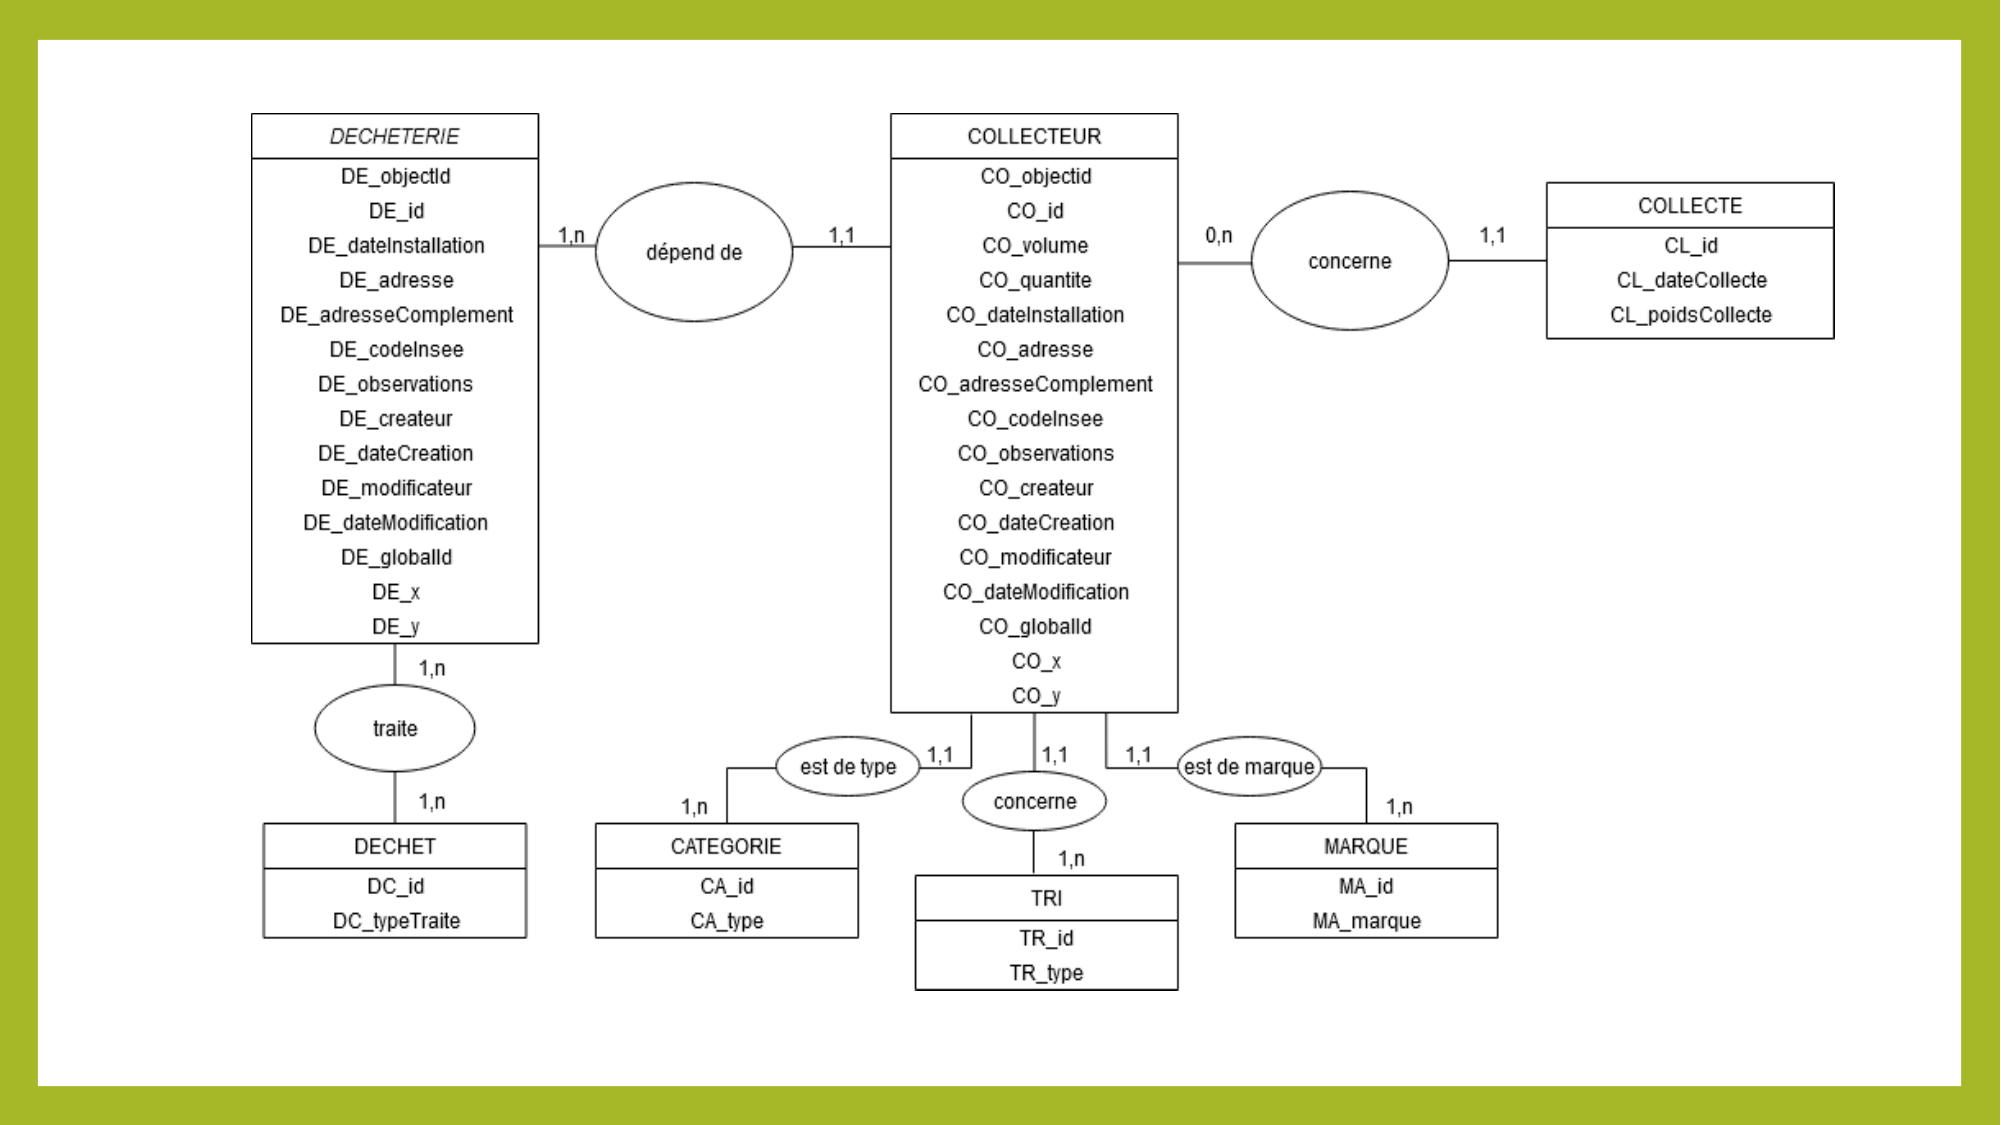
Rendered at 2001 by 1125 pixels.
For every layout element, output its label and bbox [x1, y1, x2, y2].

picture [251, 113, 1835, 991]
